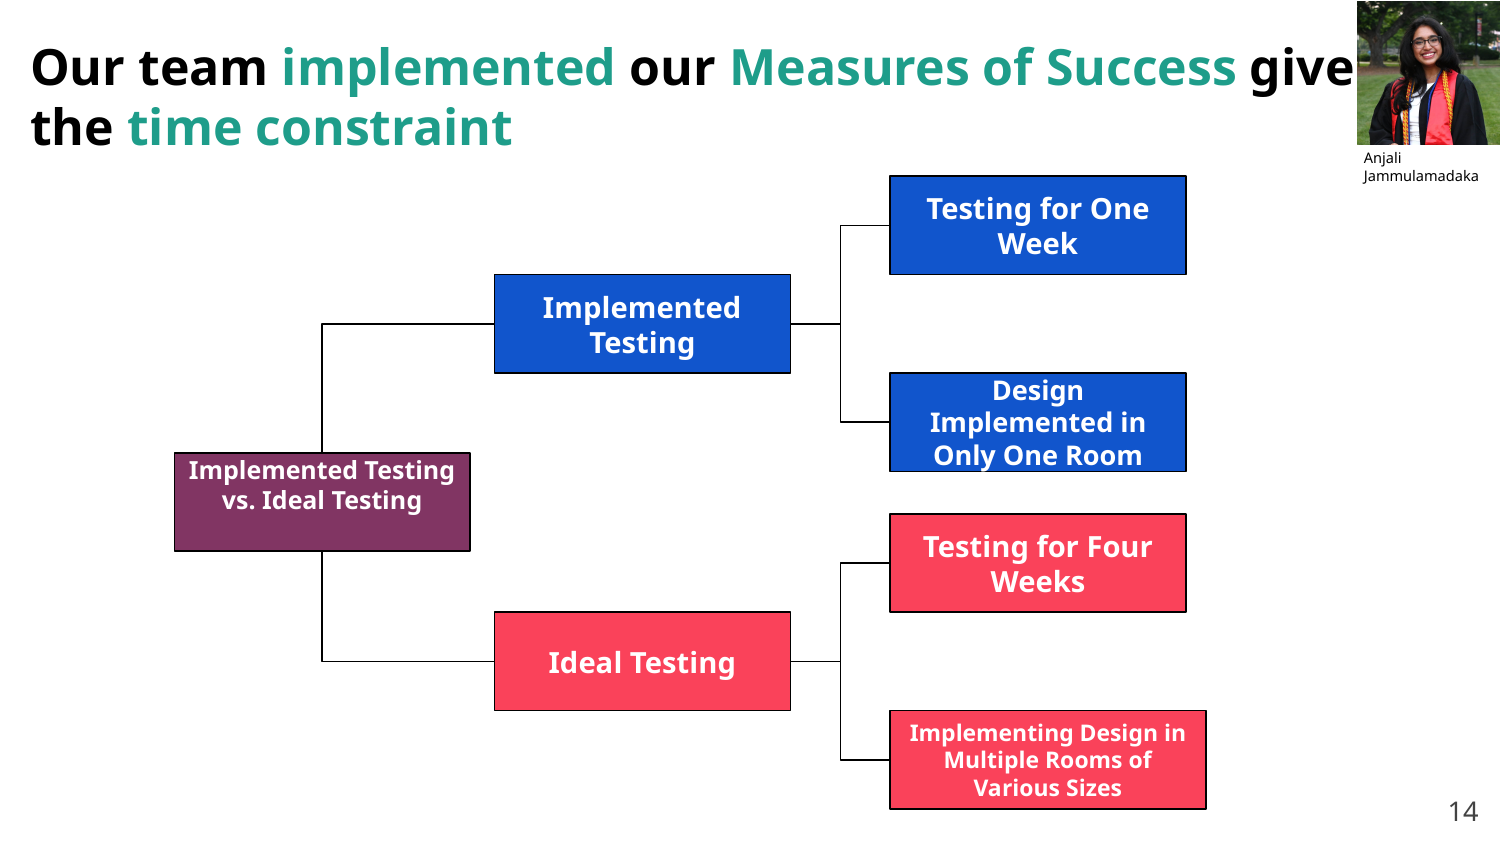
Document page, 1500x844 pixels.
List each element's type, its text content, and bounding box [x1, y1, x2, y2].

text_box Design Implemented in Only One Room [890, 372, 1186, 472]
slide_number ‹#› [1403, 779, 1494, 844]
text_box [343, 301, 474, 475]
text_box Implemented Testing vs. Ideal Testing [171, 439, 474, 526]
text_box Testing for Four Weeks [890, 513, 1186, 613]
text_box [790, 323, 891, 423]
text_box Implementing Design in Multiple Rooms of Various Sizes [890, 710, 1206, 809]
text_box Implemented Testing [518, 274, 767, 334]
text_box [790, 562, 891, 660]
text_box [494, 274, 784, 373]
text_box [174, 526, 348, 552]
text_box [790, 225, 891, 323]
text_box Ideal Testing [494, 612, 784, 711]
title Our team implemented our Measures of Success given the time constraint [15, 20, 1352, 126]
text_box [353, 519, 464, 693]
picture [1357, 0, 1500, 146]
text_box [790, 661, 891, 760]
text_box Testing for One Week [890, 176, 1186, 275]
text_box Anjali Jammulamadaka [1348, 135, 1500, 164]
